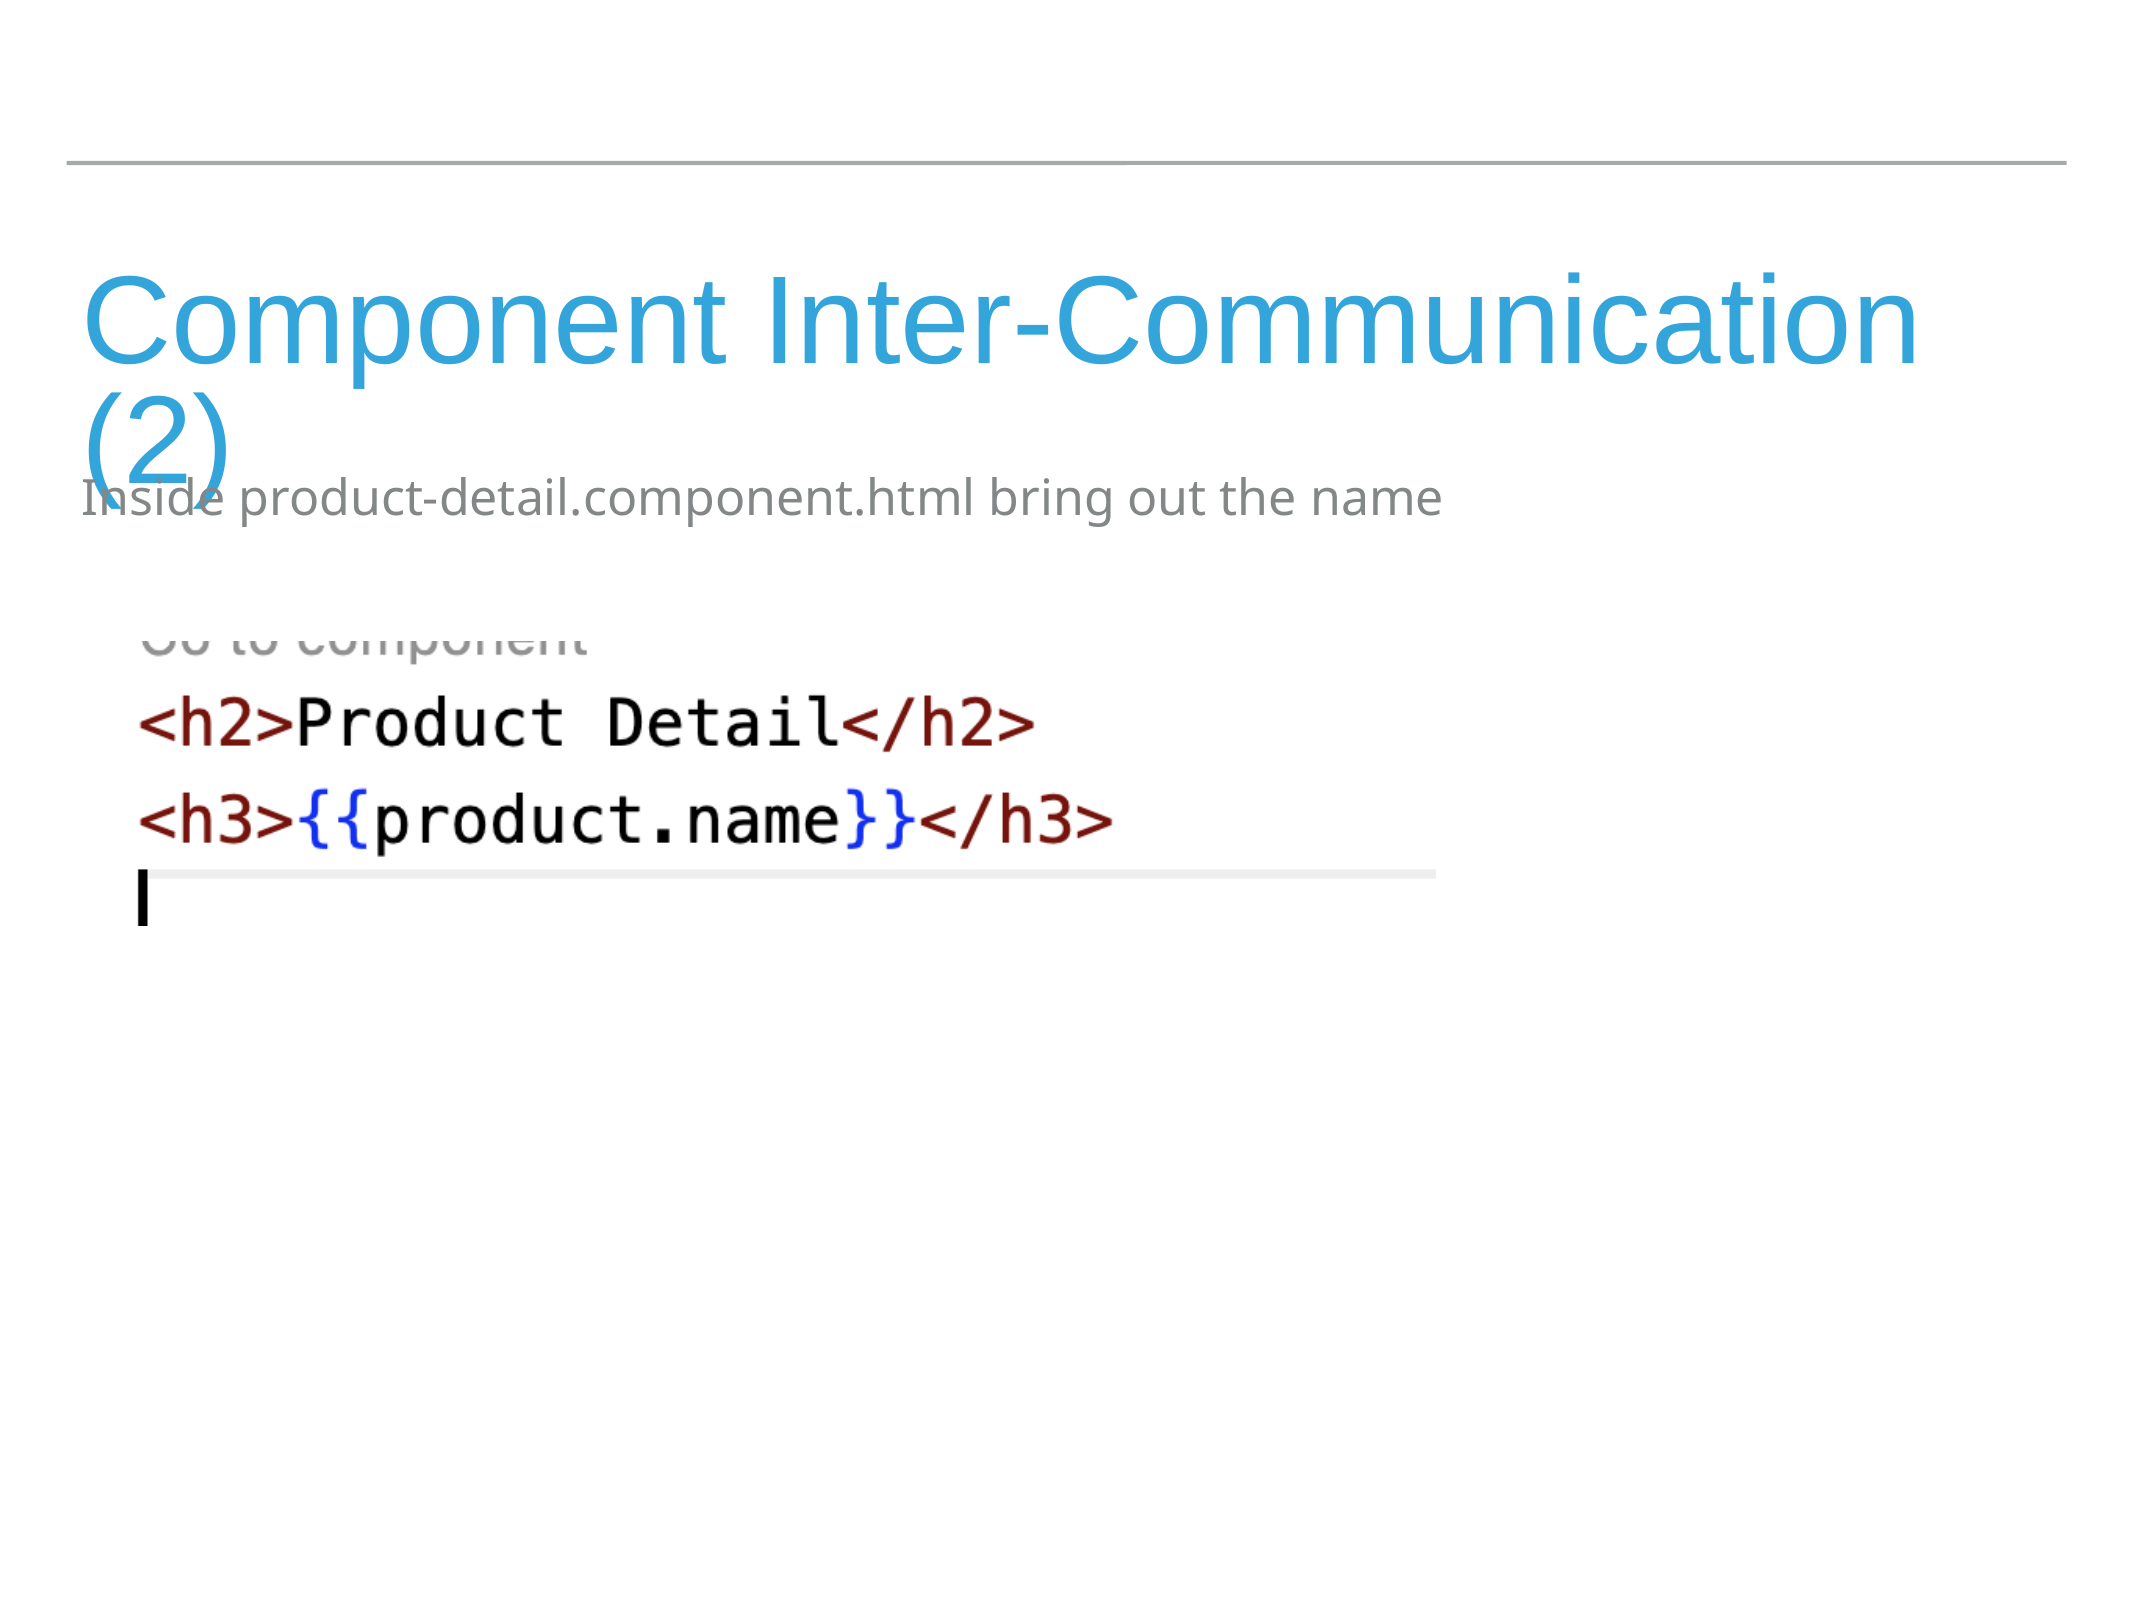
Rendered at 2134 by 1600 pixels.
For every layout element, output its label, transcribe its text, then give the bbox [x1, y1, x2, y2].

title Component Inter-Communication (2) [66, 252, 2067, 371]
list Inside product-detail.component.html bring out the name [66, 450, 2067, 1452]
picture [78, 641, 1436, 927]
